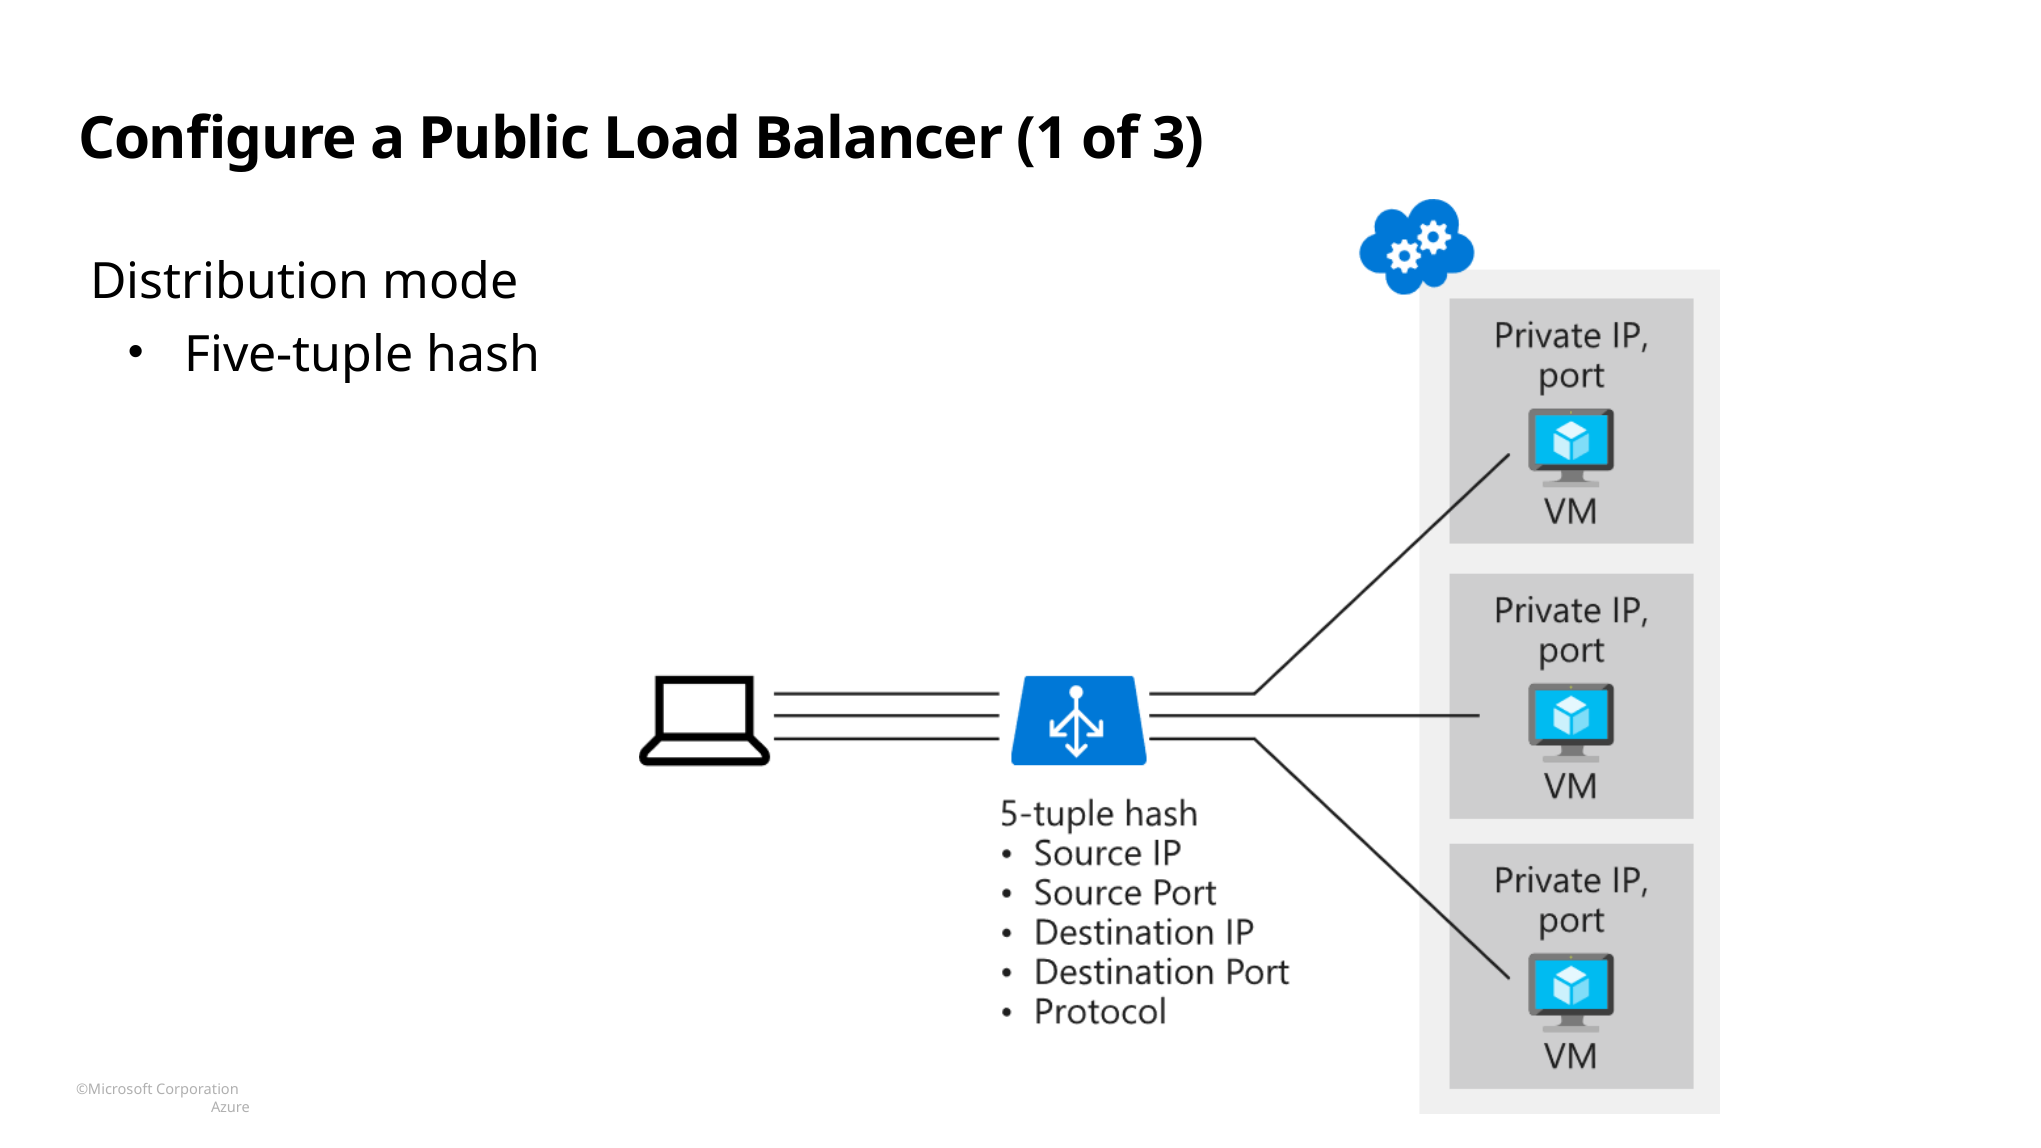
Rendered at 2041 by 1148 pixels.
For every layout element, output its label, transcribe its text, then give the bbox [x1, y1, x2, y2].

list Distribution mode Five-tuple hash [90, 258, 639, 383]
title Configure a Public Load Balancer (1 of 3) [78, 103, 1970, 172]
picture [639, 199, 1720, 1115]
